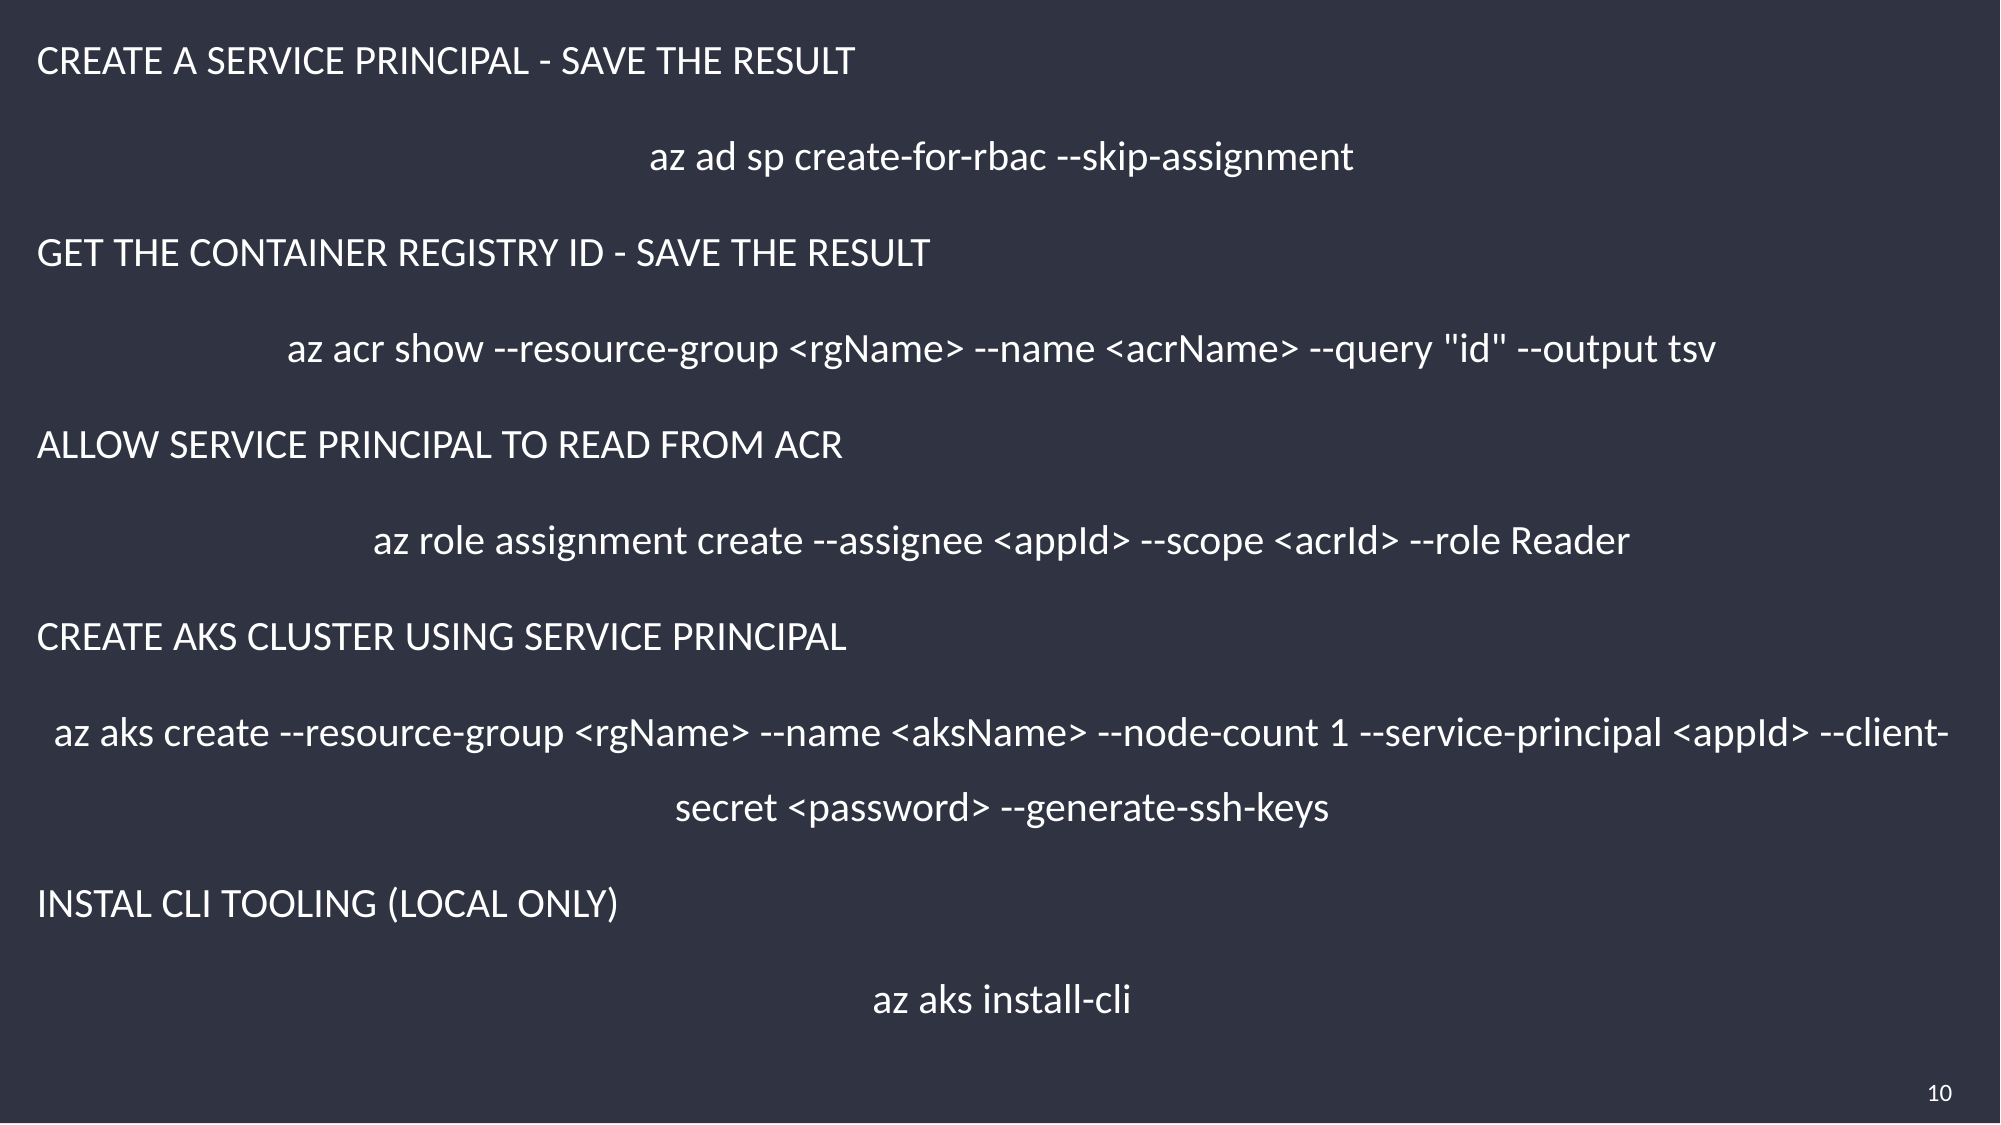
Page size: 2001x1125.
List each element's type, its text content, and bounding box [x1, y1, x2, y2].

slide_number 10 [1894, 1061, 1968, 1121]
list CREATE A SERVICE PRINCIPAL - SAVE THE RESULT az ad sp create-for-rbac --skip-assignment GET THE CONTAINER REGISTRY ID - SAVE THE RESULT az acr show --resource-group <rgName> --name <acrName> --query "id" --output tsv ALLOW SERVICE PRINCIPAL TO READ FROM ACR az role assignment create --assignee <appId> --scope <acrId> --role Reader CREATE AKS CLUSTER USING SERVICE PRINCIPAL az aks create --resource-group <rgName> --name <aksName> --node-count 1 --service-principal <appId> --client-secret <password> --generate-ssh-keys INSTAL CLI TOOLING (LOCAL ONLY) az aks install-cli [36, 0, 1968, 1121]
